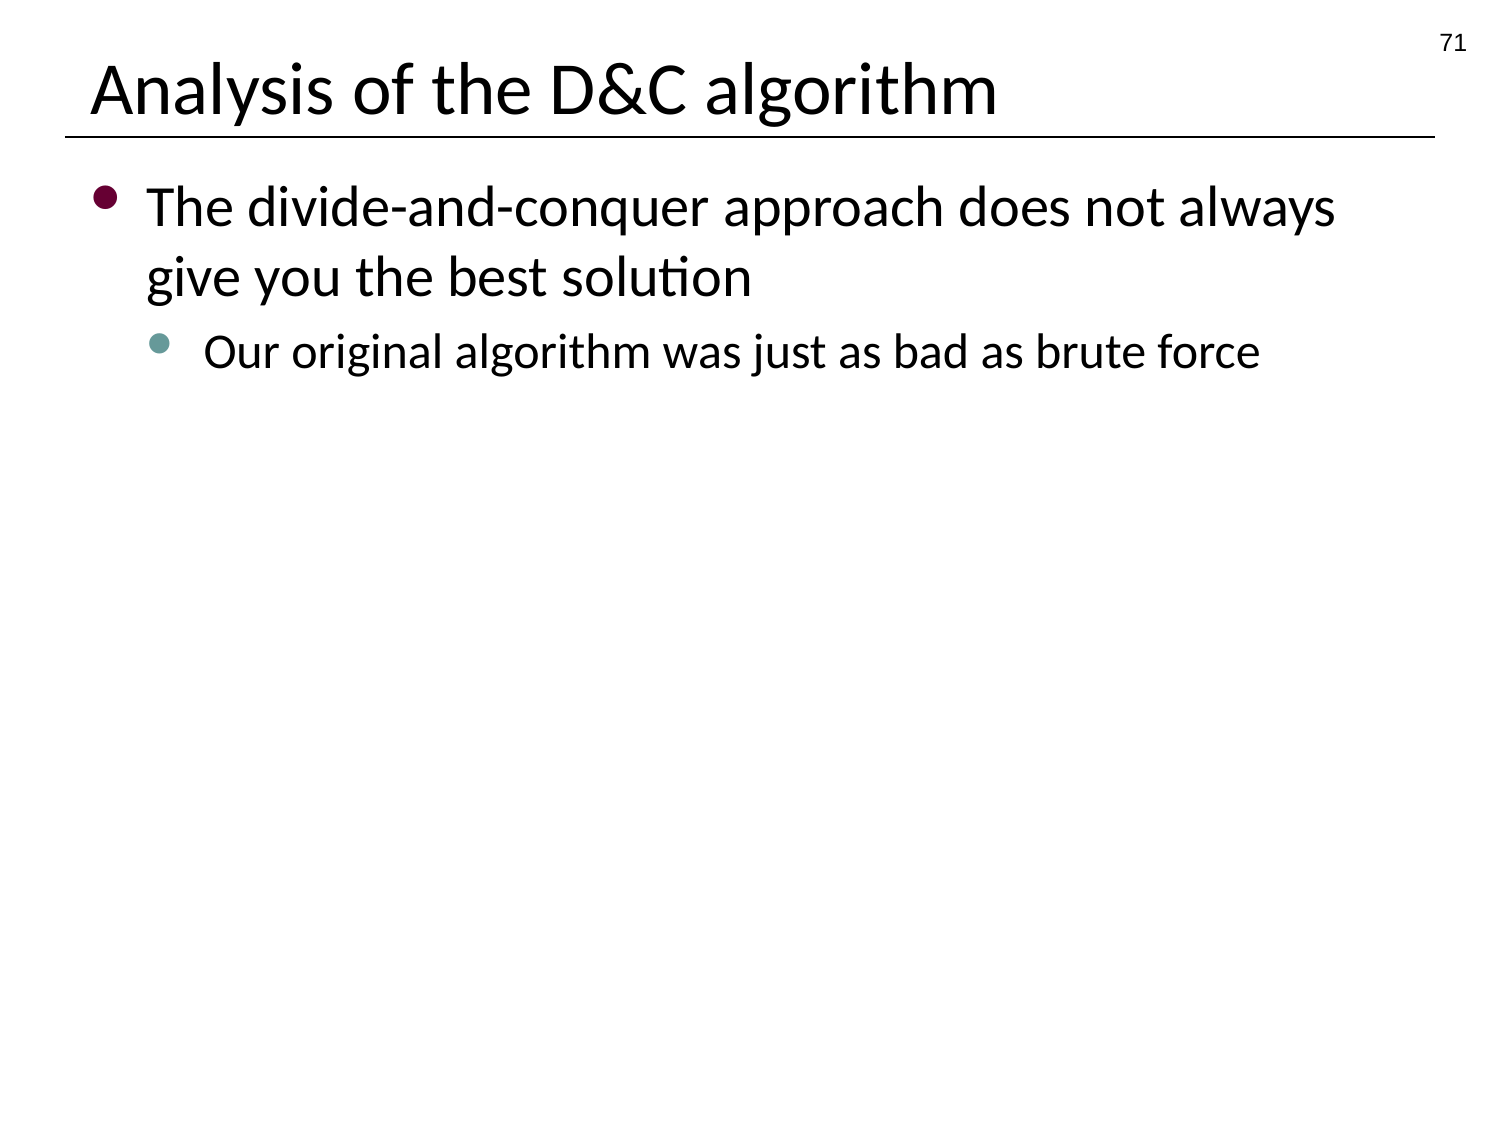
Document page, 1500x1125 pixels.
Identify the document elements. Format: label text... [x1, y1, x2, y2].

title Analysis of the D&C algorithm [75, 20, 1425, 138]
slide_number 71 [1131, 18, 1483, 62]
list The divide-and-conquer approach does not always give you the best solution Our original algorithm was just as bad as brute force [75, 160, 1425, 1094]
